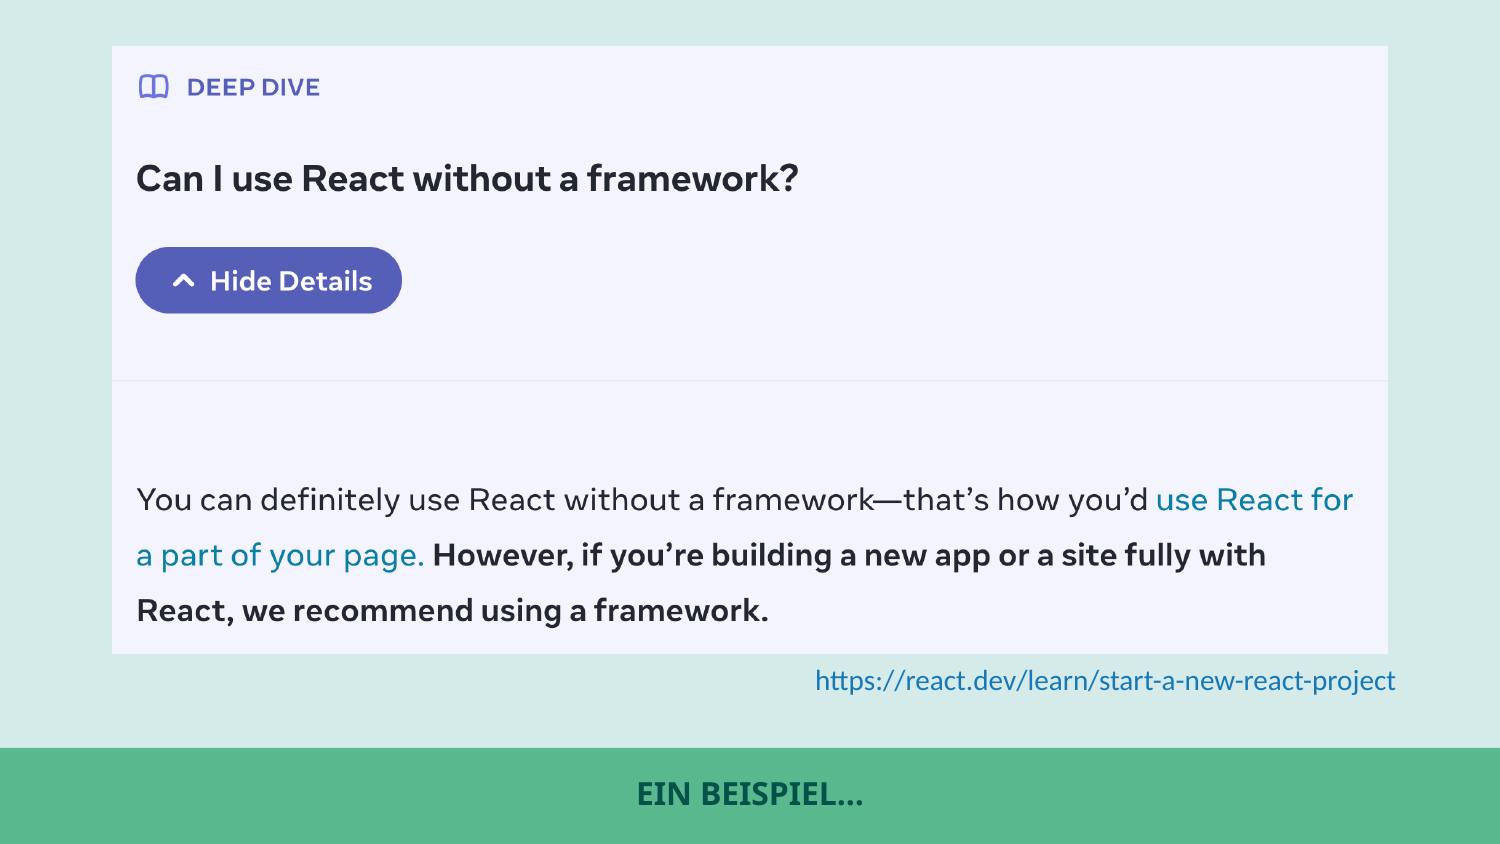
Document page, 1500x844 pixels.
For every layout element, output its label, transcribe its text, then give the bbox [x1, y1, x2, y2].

text_box https://react.dev/learn/start-a-new-react-project [800, 653, 1412, 704]
title Ein Beispiel... [0, 746, 1500, 844]
picture [112, 46, 1388, 654]
